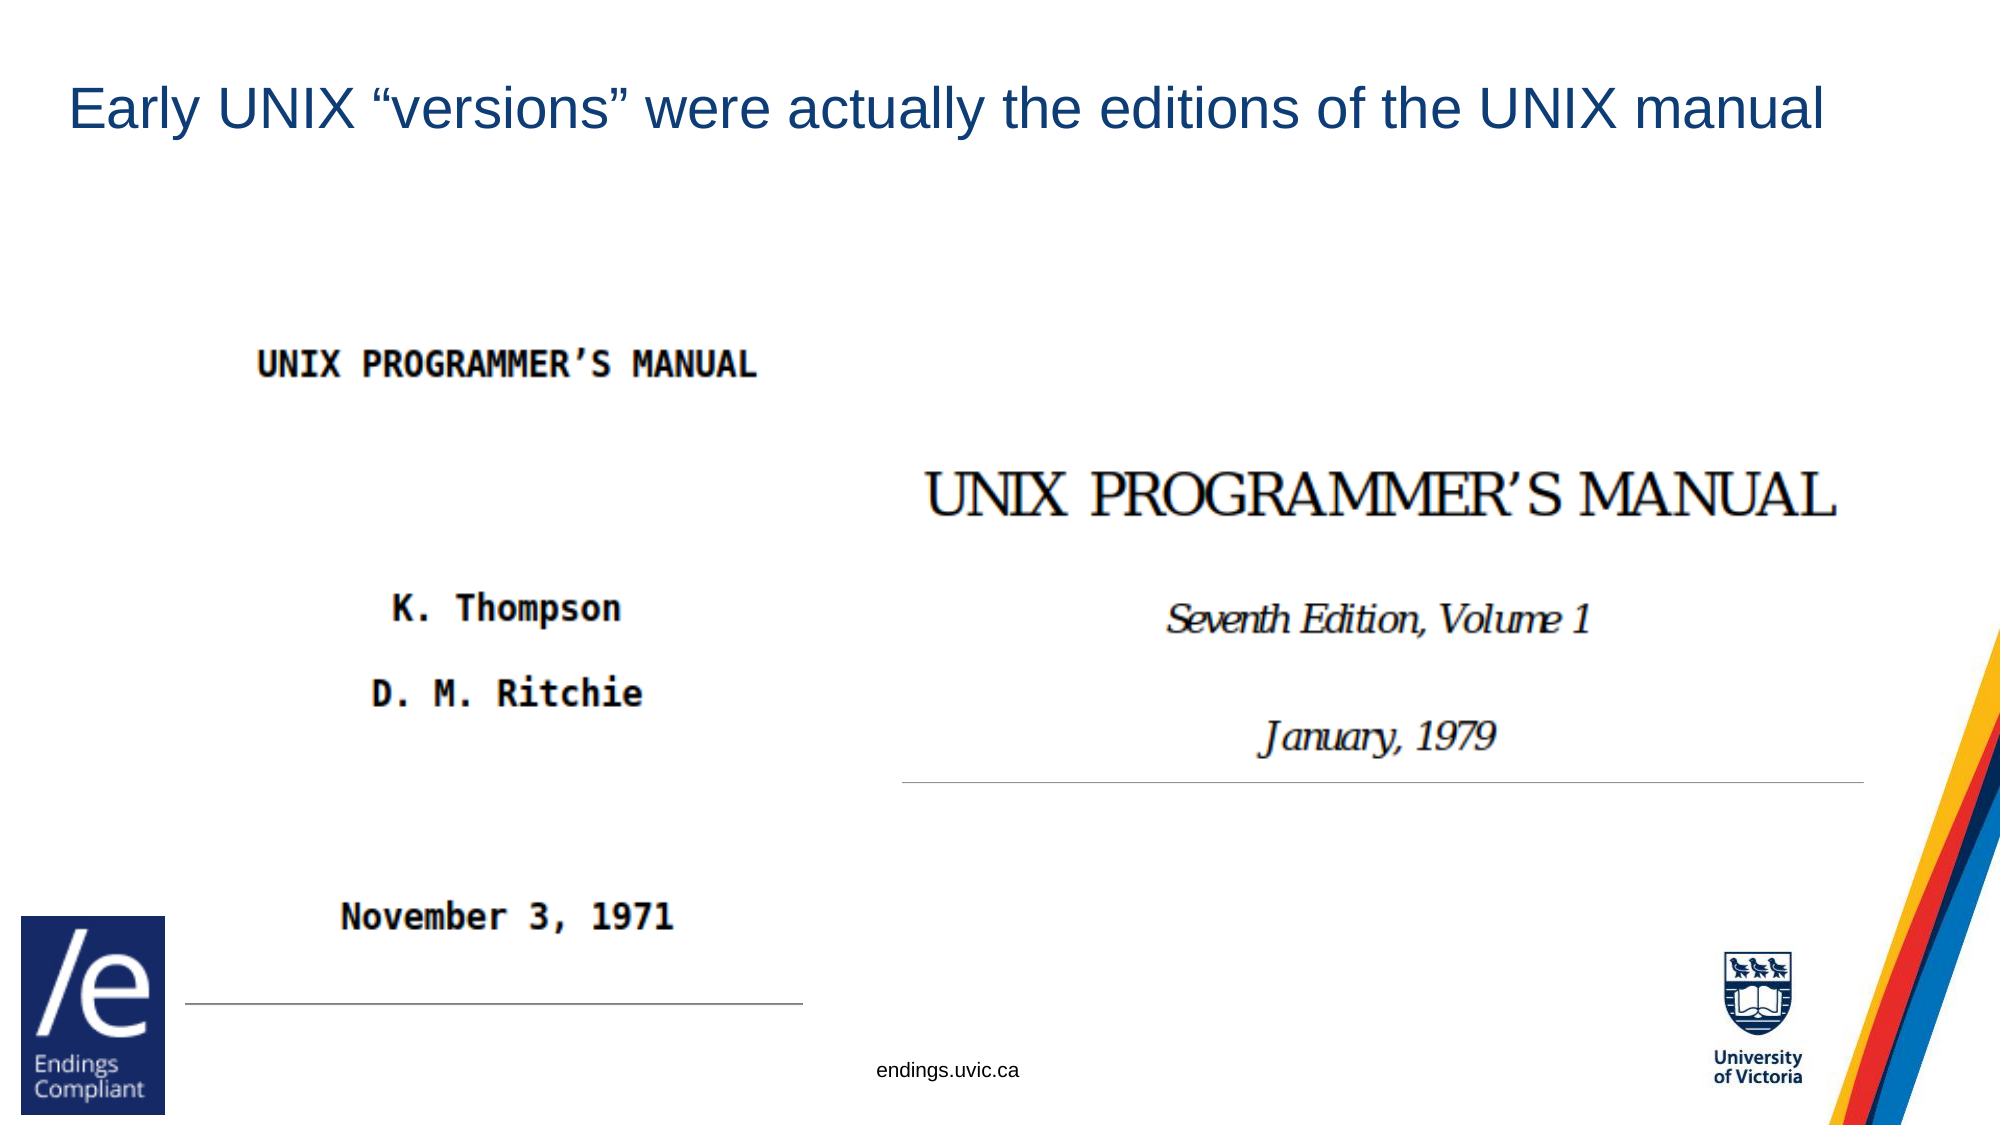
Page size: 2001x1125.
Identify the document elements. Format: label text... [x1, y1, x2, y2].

picture [0, 0, 2000, 1125]
subtitle Early UNIX “versions” were actually the editions of the UNIX manual [68, 69, 1932, 244]
